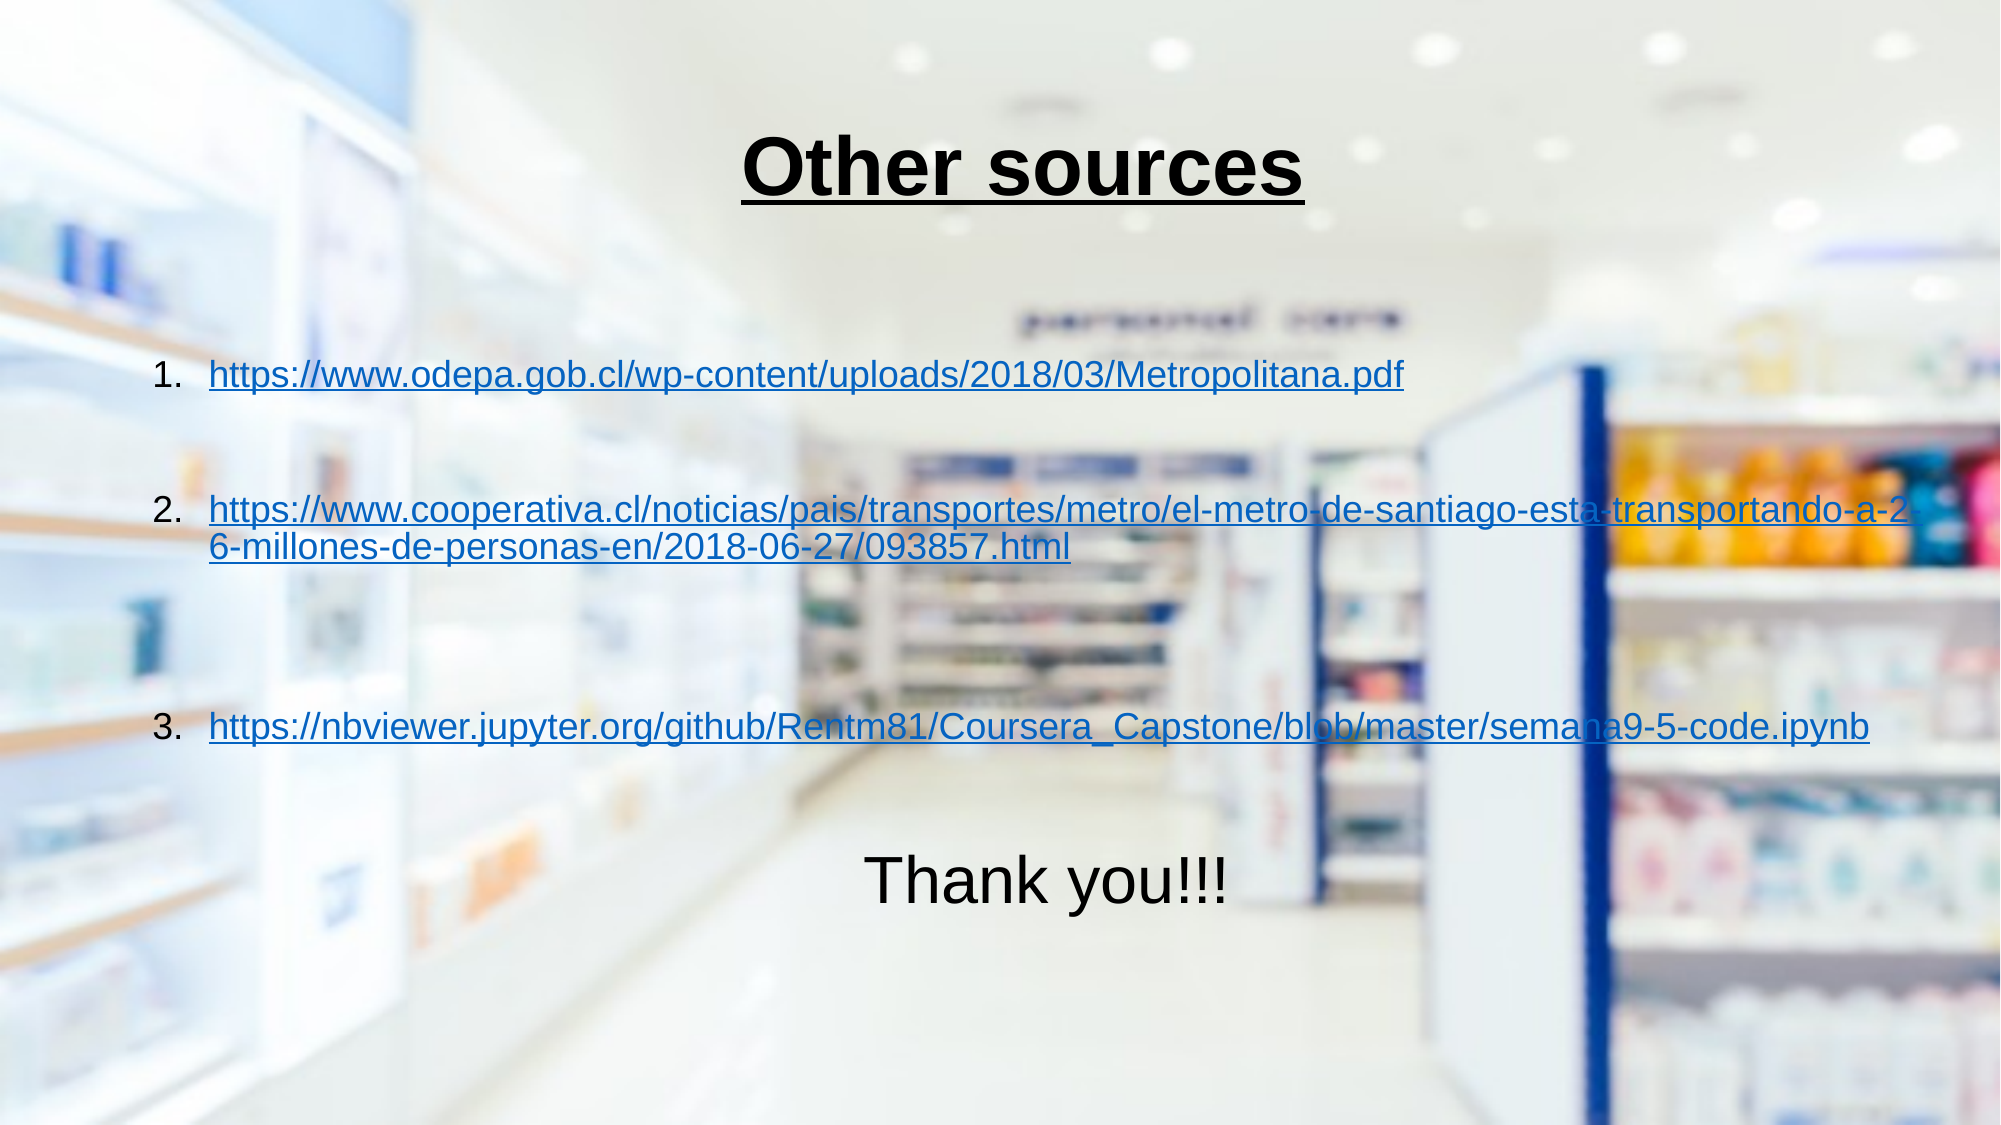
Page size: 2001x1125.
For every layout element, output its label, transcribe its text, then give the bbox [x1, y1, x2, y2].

title Other sources [137, 59, 1863, 252]
picture [0, 0, 2001, 1125]
text_box https://www.odepa.gob.cl/wp-content/uploads/2018/03/Metropolitana.pdf https://www.cooperativa.cl/noticias/pais/transportes/metro/el-metro-de-santiago-esta-transportando-a-2-6-millones-de-personas-en/2018-06-27/093857.html https://nbviewer.jupyter.org/github/Rentm81/Coursera_Capstone/blob/master/semana9-5-code.ipynb Thank you!!! [137, 252, 1957, 1022]
